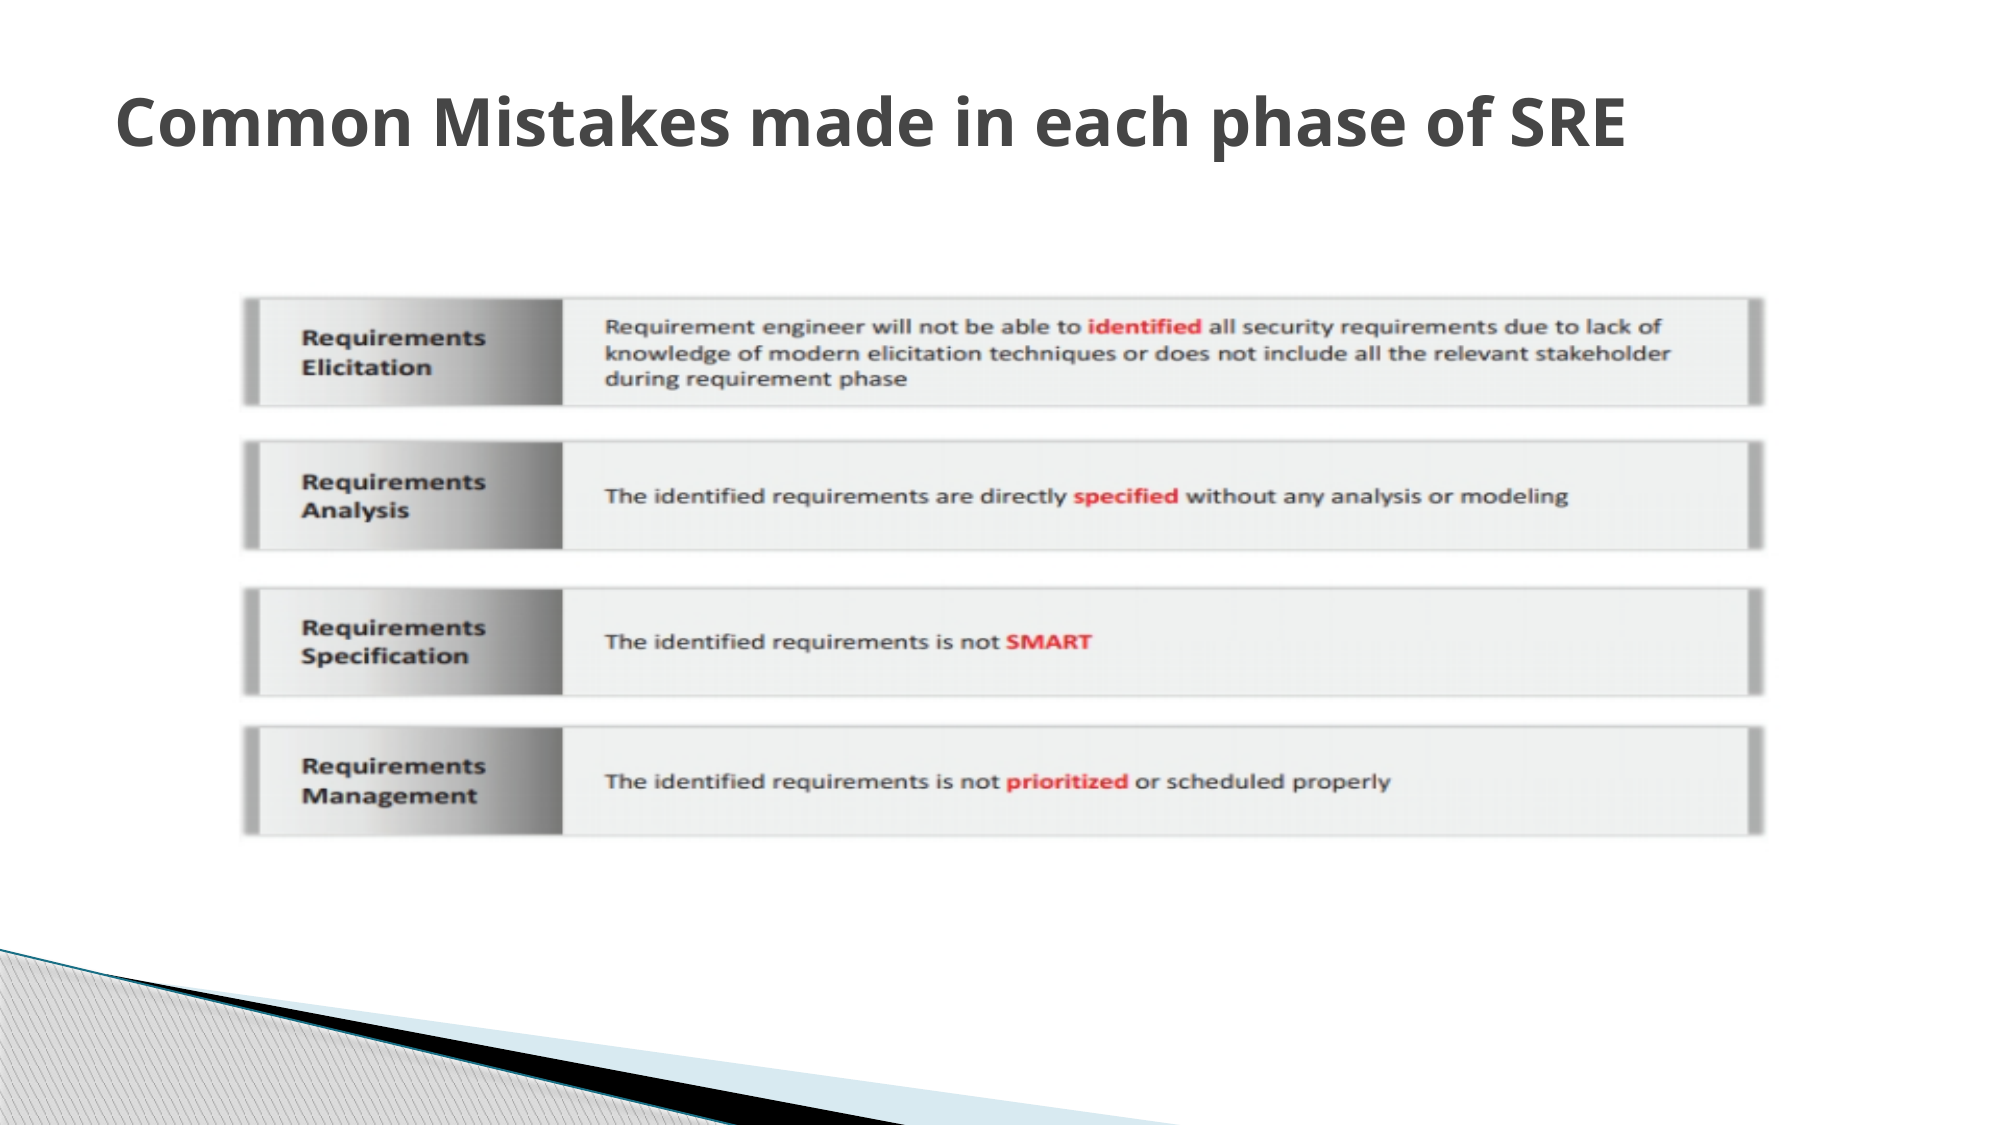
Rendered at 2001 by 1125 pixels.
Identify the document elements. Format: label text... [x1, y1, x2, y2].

title Common Mistakes made in each phase of SRE [99, 66, 1900, 173]
picture [219, 261, 1781, 864]
